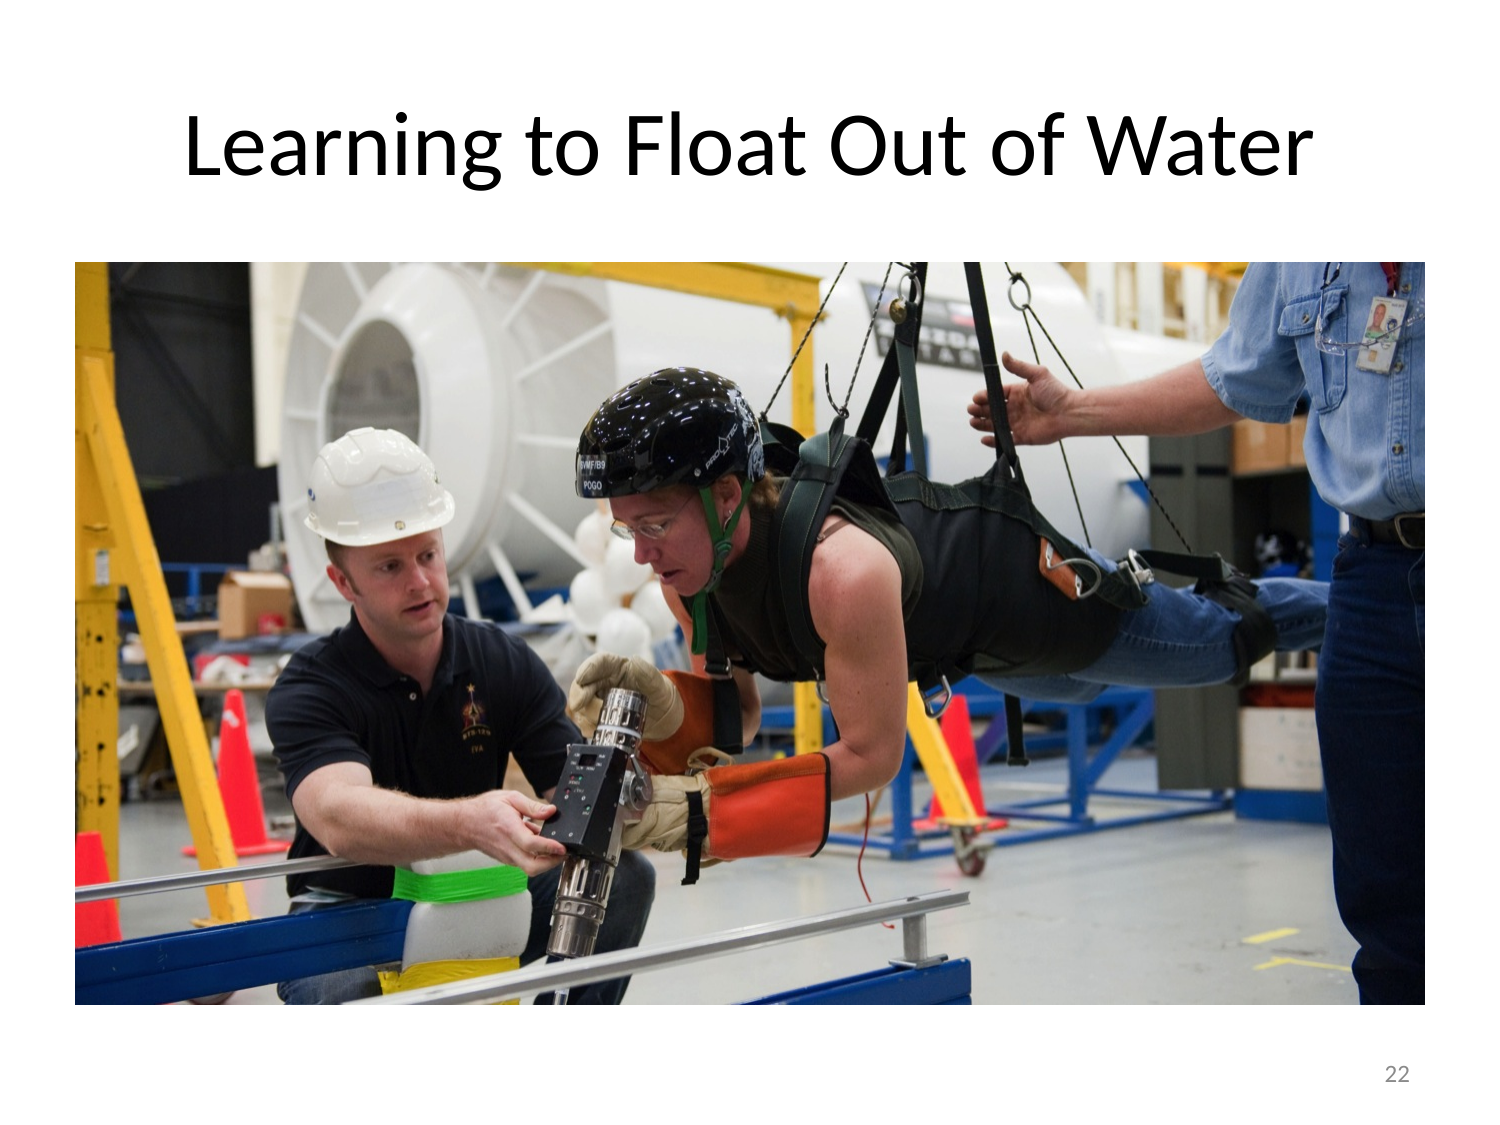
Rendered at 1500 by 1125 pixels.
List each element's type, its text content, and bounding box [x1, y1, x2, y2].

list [74, 262, 1426, 1006]
title Learning to Float Out of Water [75, 45, 1425, 233]
slide_number 22 [1074, 1042, 1425, 1103]
